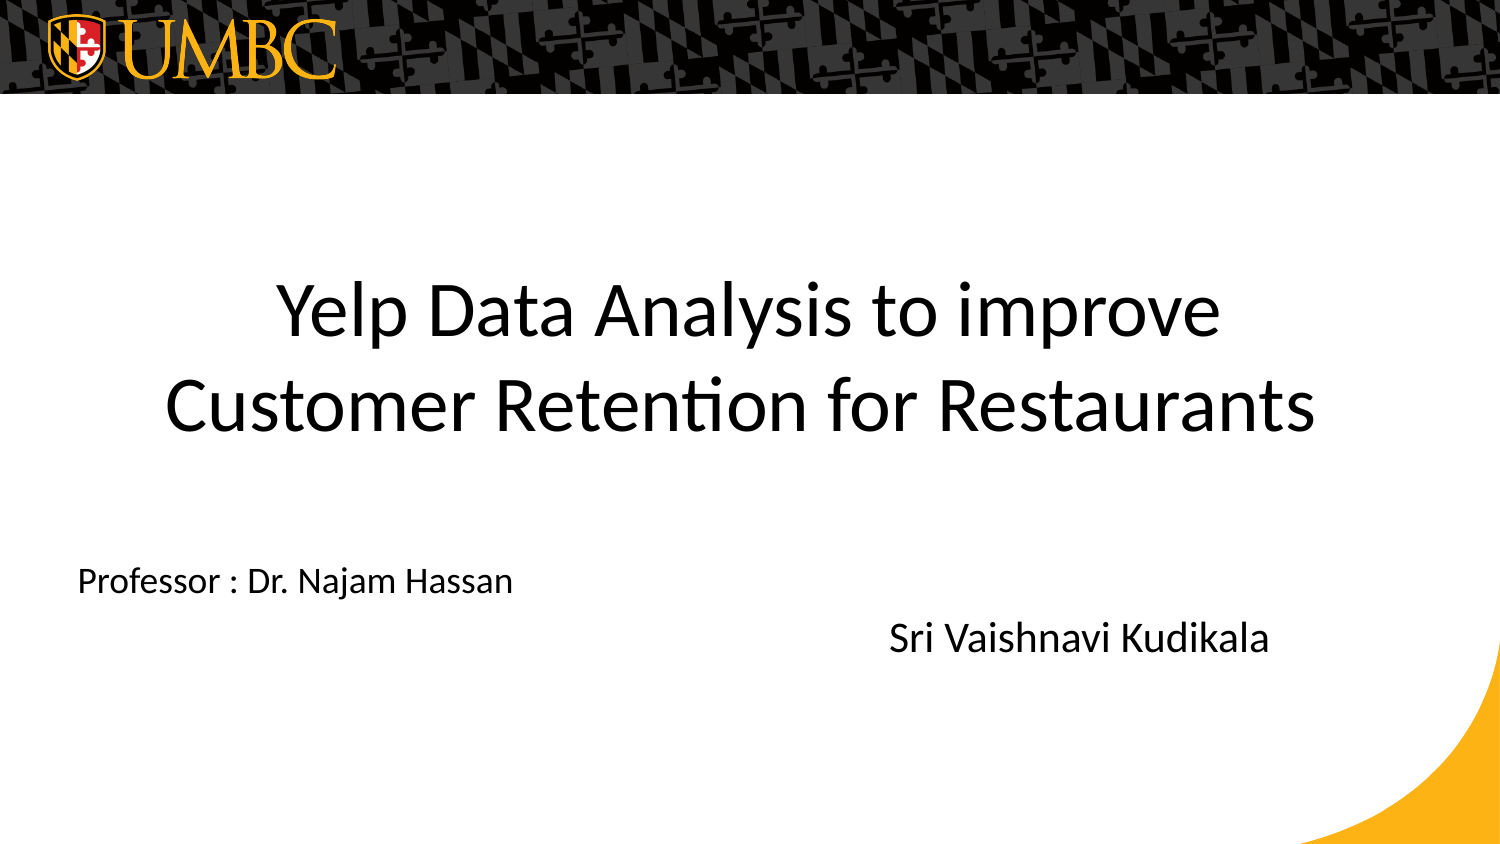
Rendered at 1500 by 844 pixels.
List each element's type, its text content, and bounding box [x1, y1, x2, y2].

picture [0, 0, 1500, 94]
picture [1299, 639, 1500, 844]
title Yelp Data Analysis to improve Customer Retention for Restaurants [112, 262, 1388, 443]
text_box Professor : Dr. Najam Hassan [62, 541, 548, 652]
text_box Sri Vaishnavi Kudikala [858, 541, 1388, 677]
